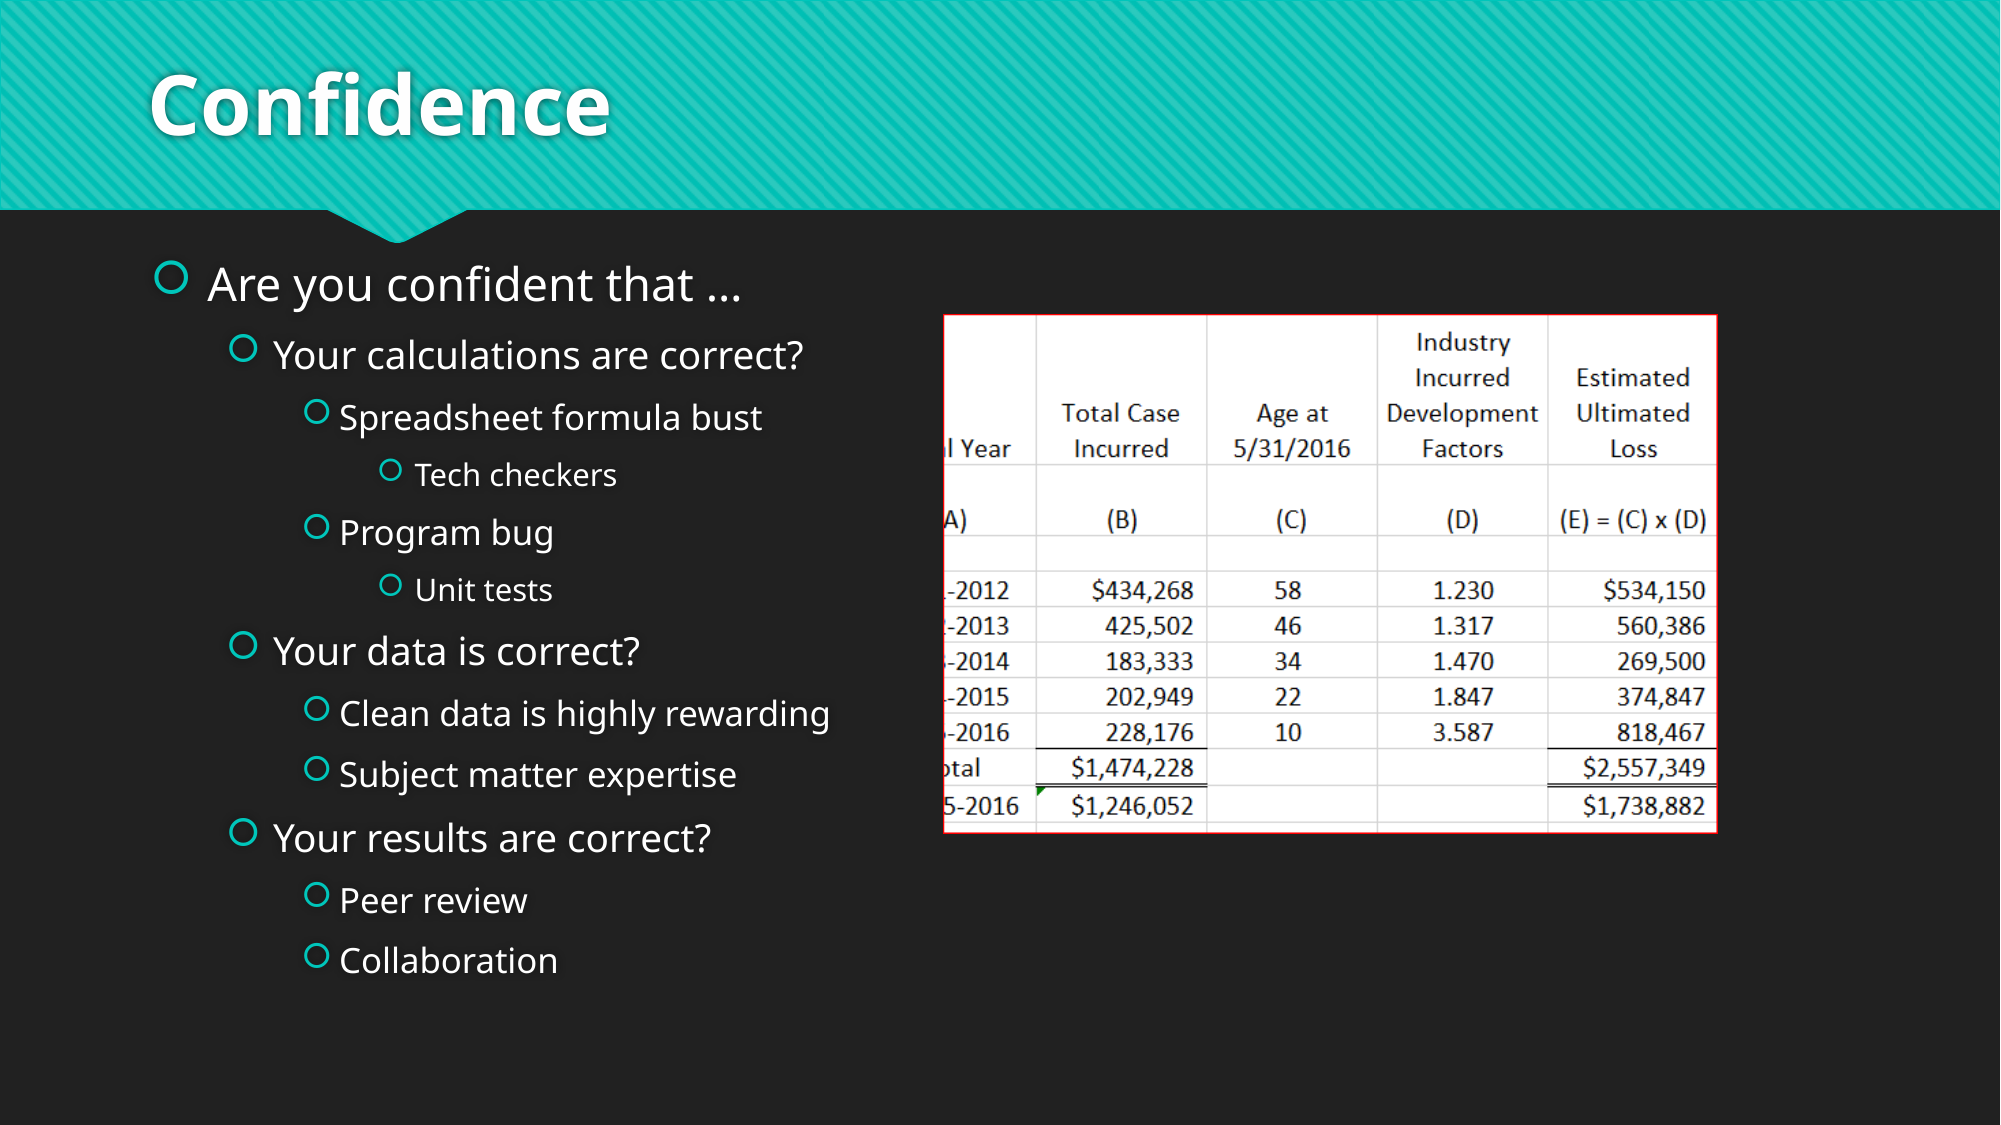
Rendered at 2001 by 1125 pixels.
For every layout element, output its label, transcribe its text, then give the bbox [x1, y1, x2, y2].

list Are you confident that … Your calculations are correct? Spreadsheet formula bust Tech checkers Program bug Unit tests Your data is correct? Clean data is highly rewarding Subject matter expertise Your results are correct? Peer review Collaboration [135, 246, 1868, 990]
picture [943, 313, 1719, 834]
title Confidence [132, 0, 1868, 205]
